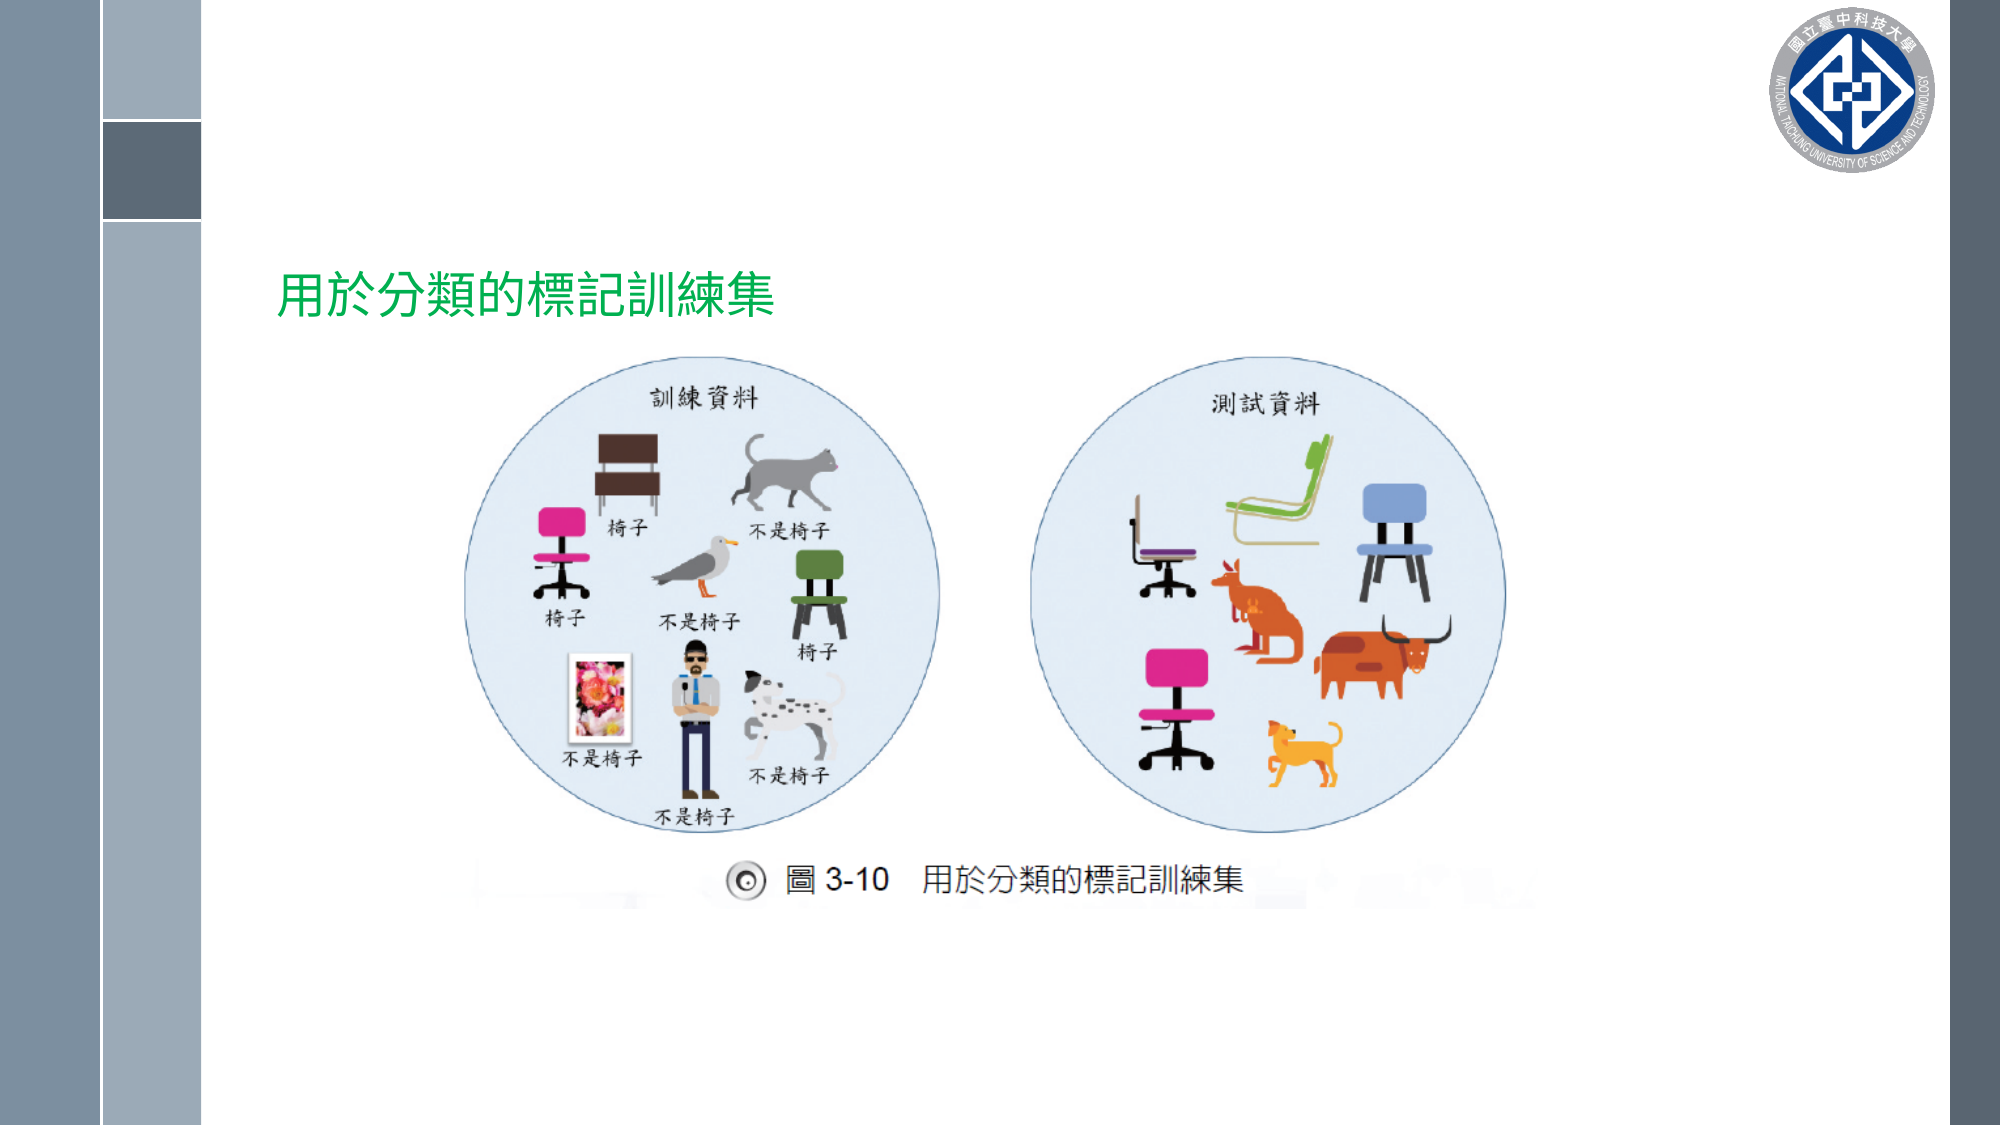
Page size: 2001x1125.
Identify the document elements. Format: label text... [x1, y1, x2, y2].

picture [1769, 7, 1935, 173]
list 用於分類的標記訓練集 [261, 262, 1867, 1013]
picture [433, 332, 1539, 909]
